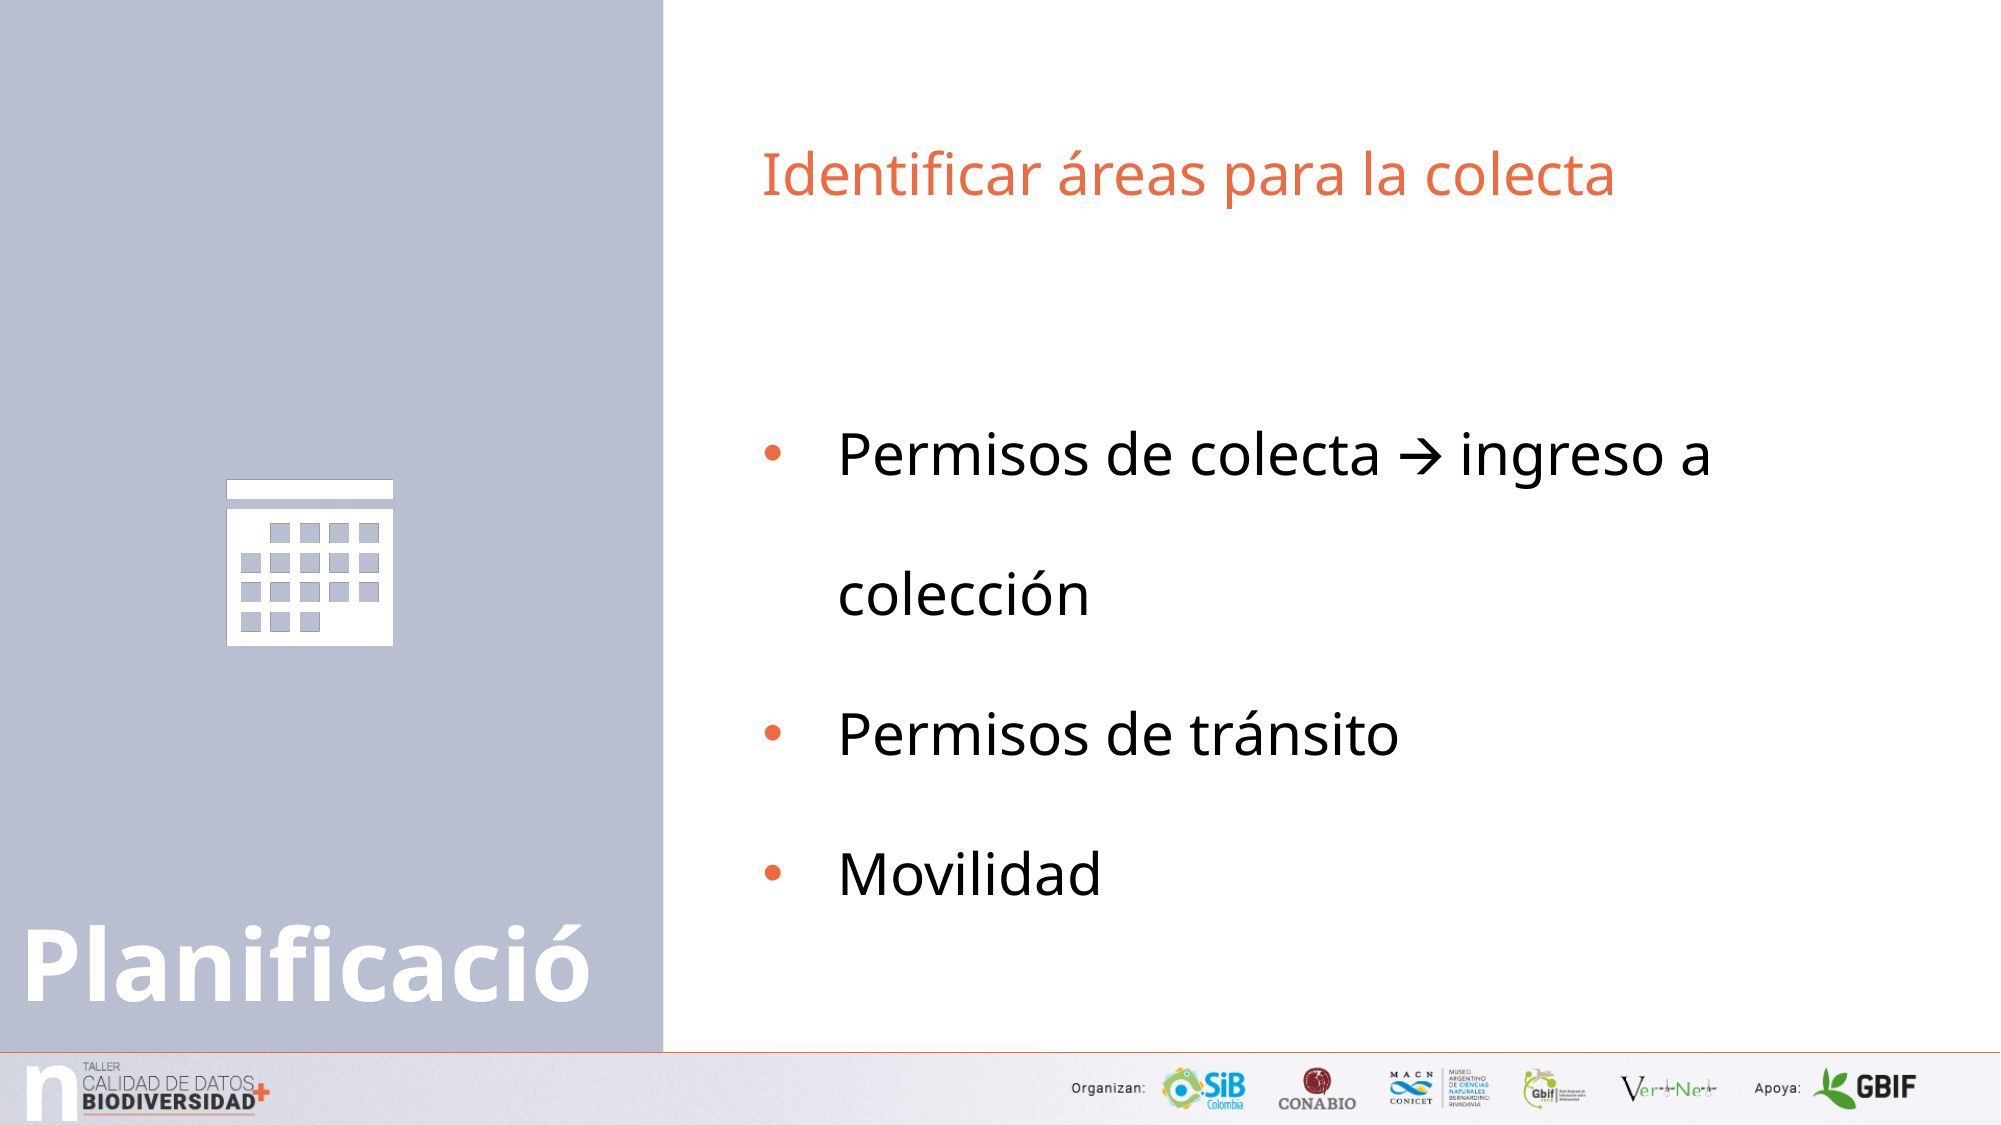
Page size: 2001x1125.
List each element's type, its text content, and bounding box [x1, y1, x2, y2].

text_box Planificación [4, 894, 668, 1049]
picture [192, 445, 427, 680]
text_box [0, 0, 664, 1050]
text_box Identificar áreas para la colecta Permisos de colecta 🡪 ingreso a colección Permisos de tránsito Movilidad [747, 129, 1965, 985]
picture [0, 1051, 2000, 1125]
